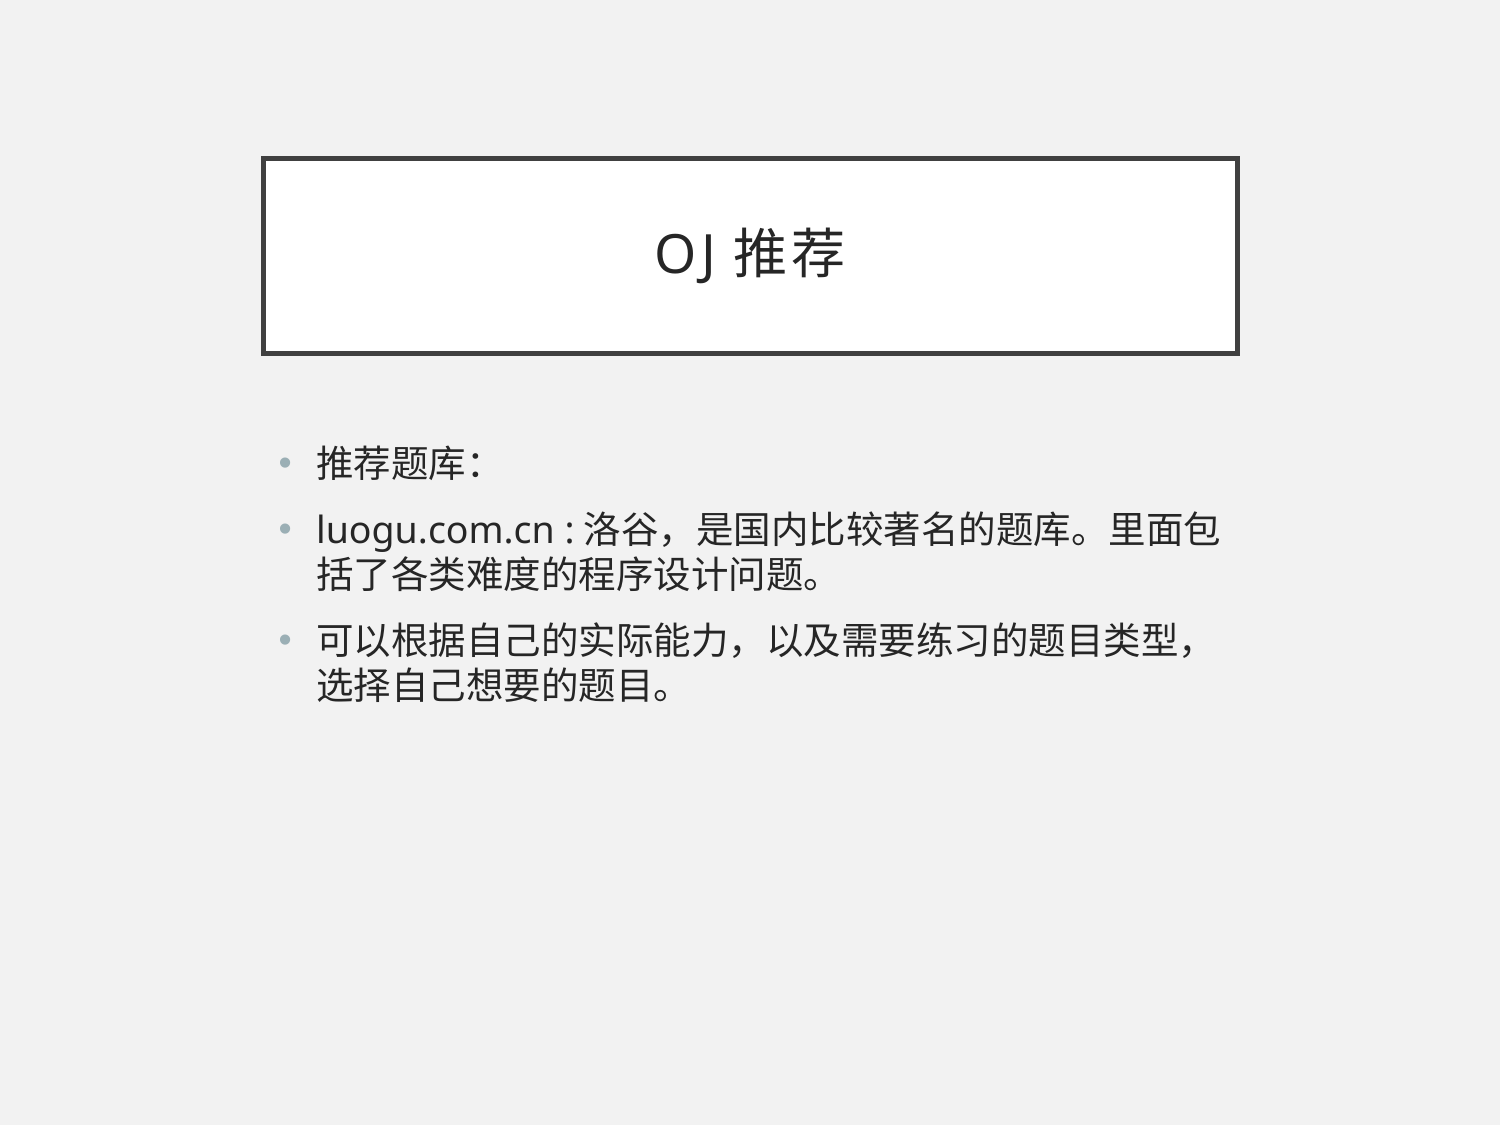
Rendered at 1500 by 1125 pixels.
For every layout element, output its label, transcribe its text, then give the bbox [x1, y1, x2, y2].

list 推荐题库： luogu.com.cn :洛谷，是国内比较著名的题库。里面包括了各类难度的程序设计问题。 可以根据自己的实际能力，以及需要练习的题目类型，选择自己想要的题目。 [263, 432, 1238, 942]
title OJ推荐 [261, 156, 1240, 356]
